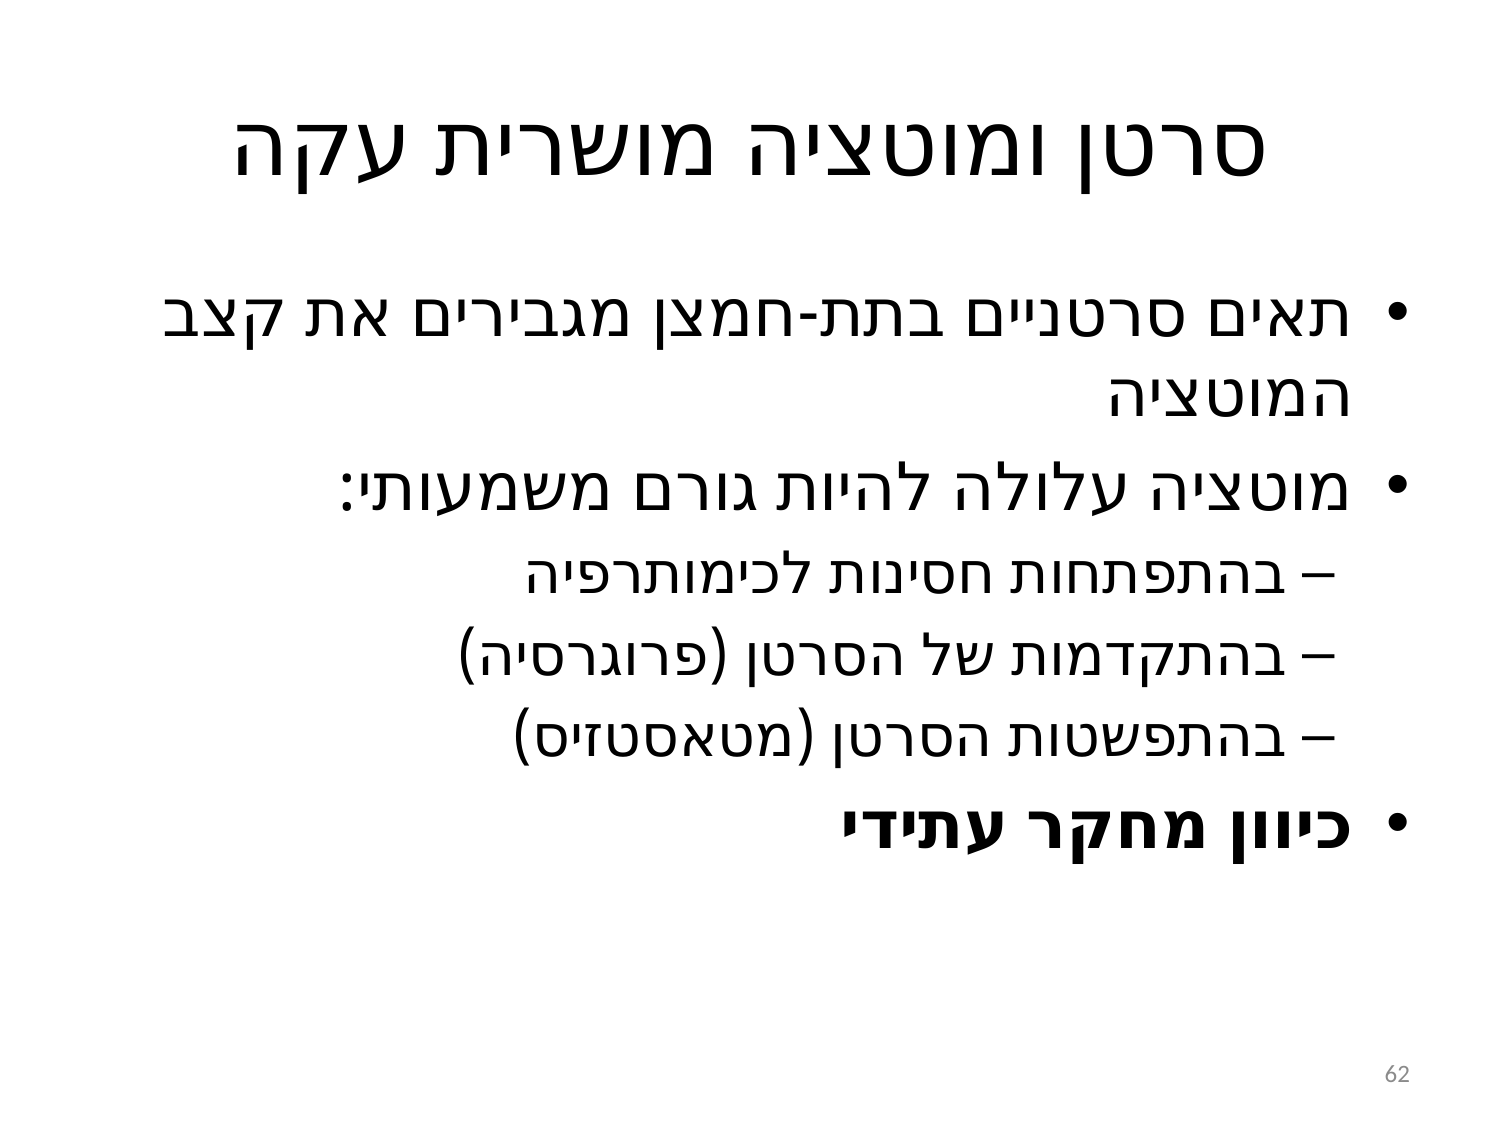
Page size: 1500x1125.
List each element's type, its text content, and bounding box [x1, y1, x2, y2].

slide_number 62 [1074, 1042, 1425, 1103]
list תאים סרטניים בתת-חמצן מגבירים את קצב המוטציה מוטציה עלולה להיות גורם משמעותי: בהתפתחות חסינות לכימותרפיה בהתקדמות של הסרטן (פרוגרסיה) בהתפשטות הסרטן (מטאסטזיס) כיוון מחקר עתידי [75, 262, 1425, 1005]
title סרטן ומוטציה מושרית עקה [75, 45, 1425, 233]
